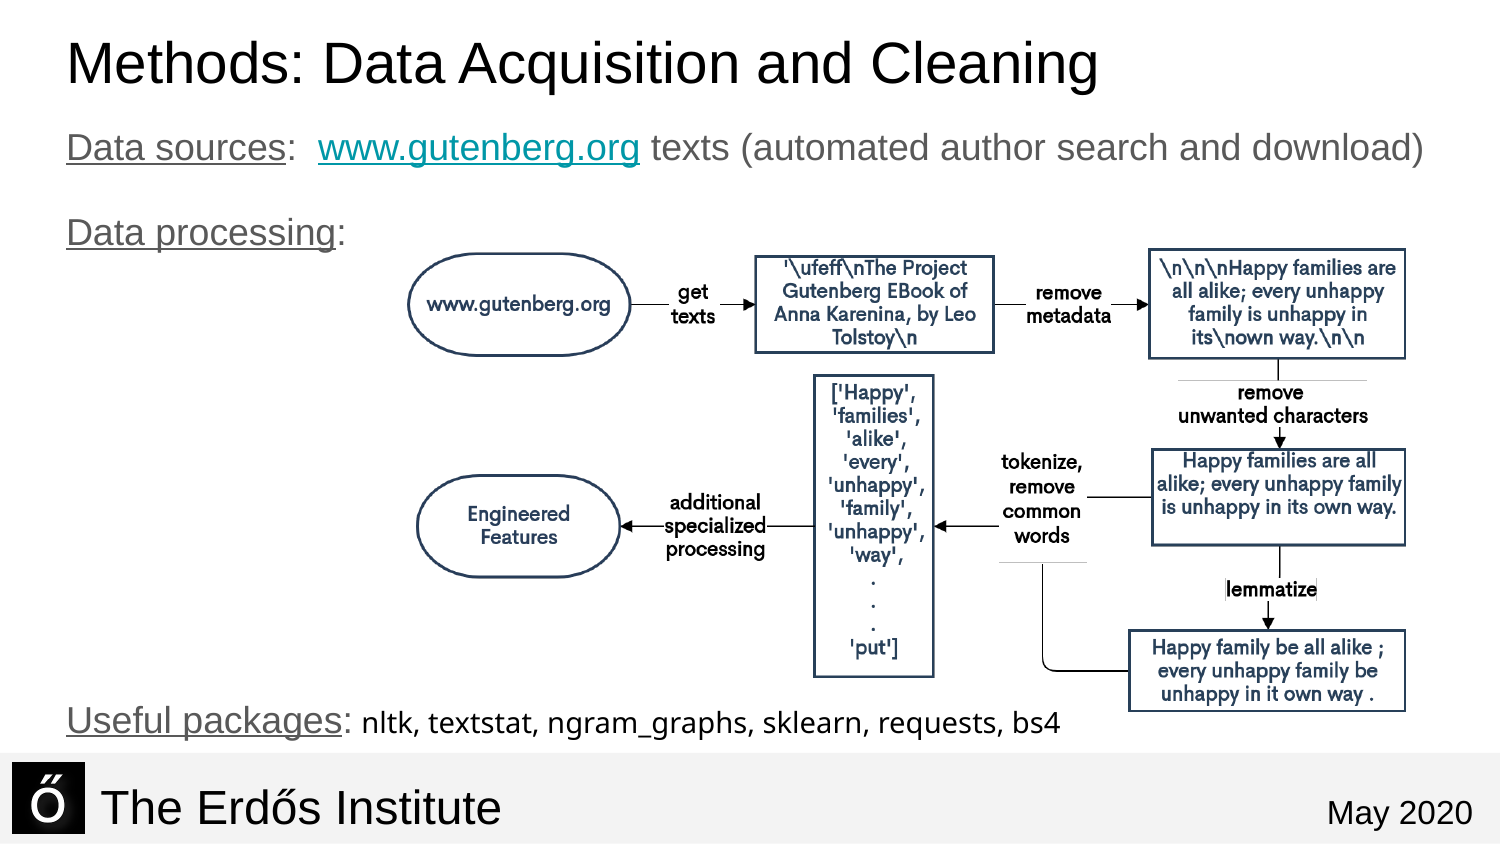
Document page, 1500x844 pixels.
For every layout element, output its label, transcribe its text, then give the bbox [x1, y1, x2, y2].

picture [12, 762, 85, 834]
title Methods: Data Acquisition and Cleaning [51, 10, 1449, 101]
list Data sources: www.gutenberg.org texts (automated author search and download) Data processing: [51, 101, 1449, 662]
picture [405, 247, 1406, 713]
text_box Useful packages: nltk, textstat, ngram_graphs, sklearn, requests, bs4 [51, 680, 1101, 735]
